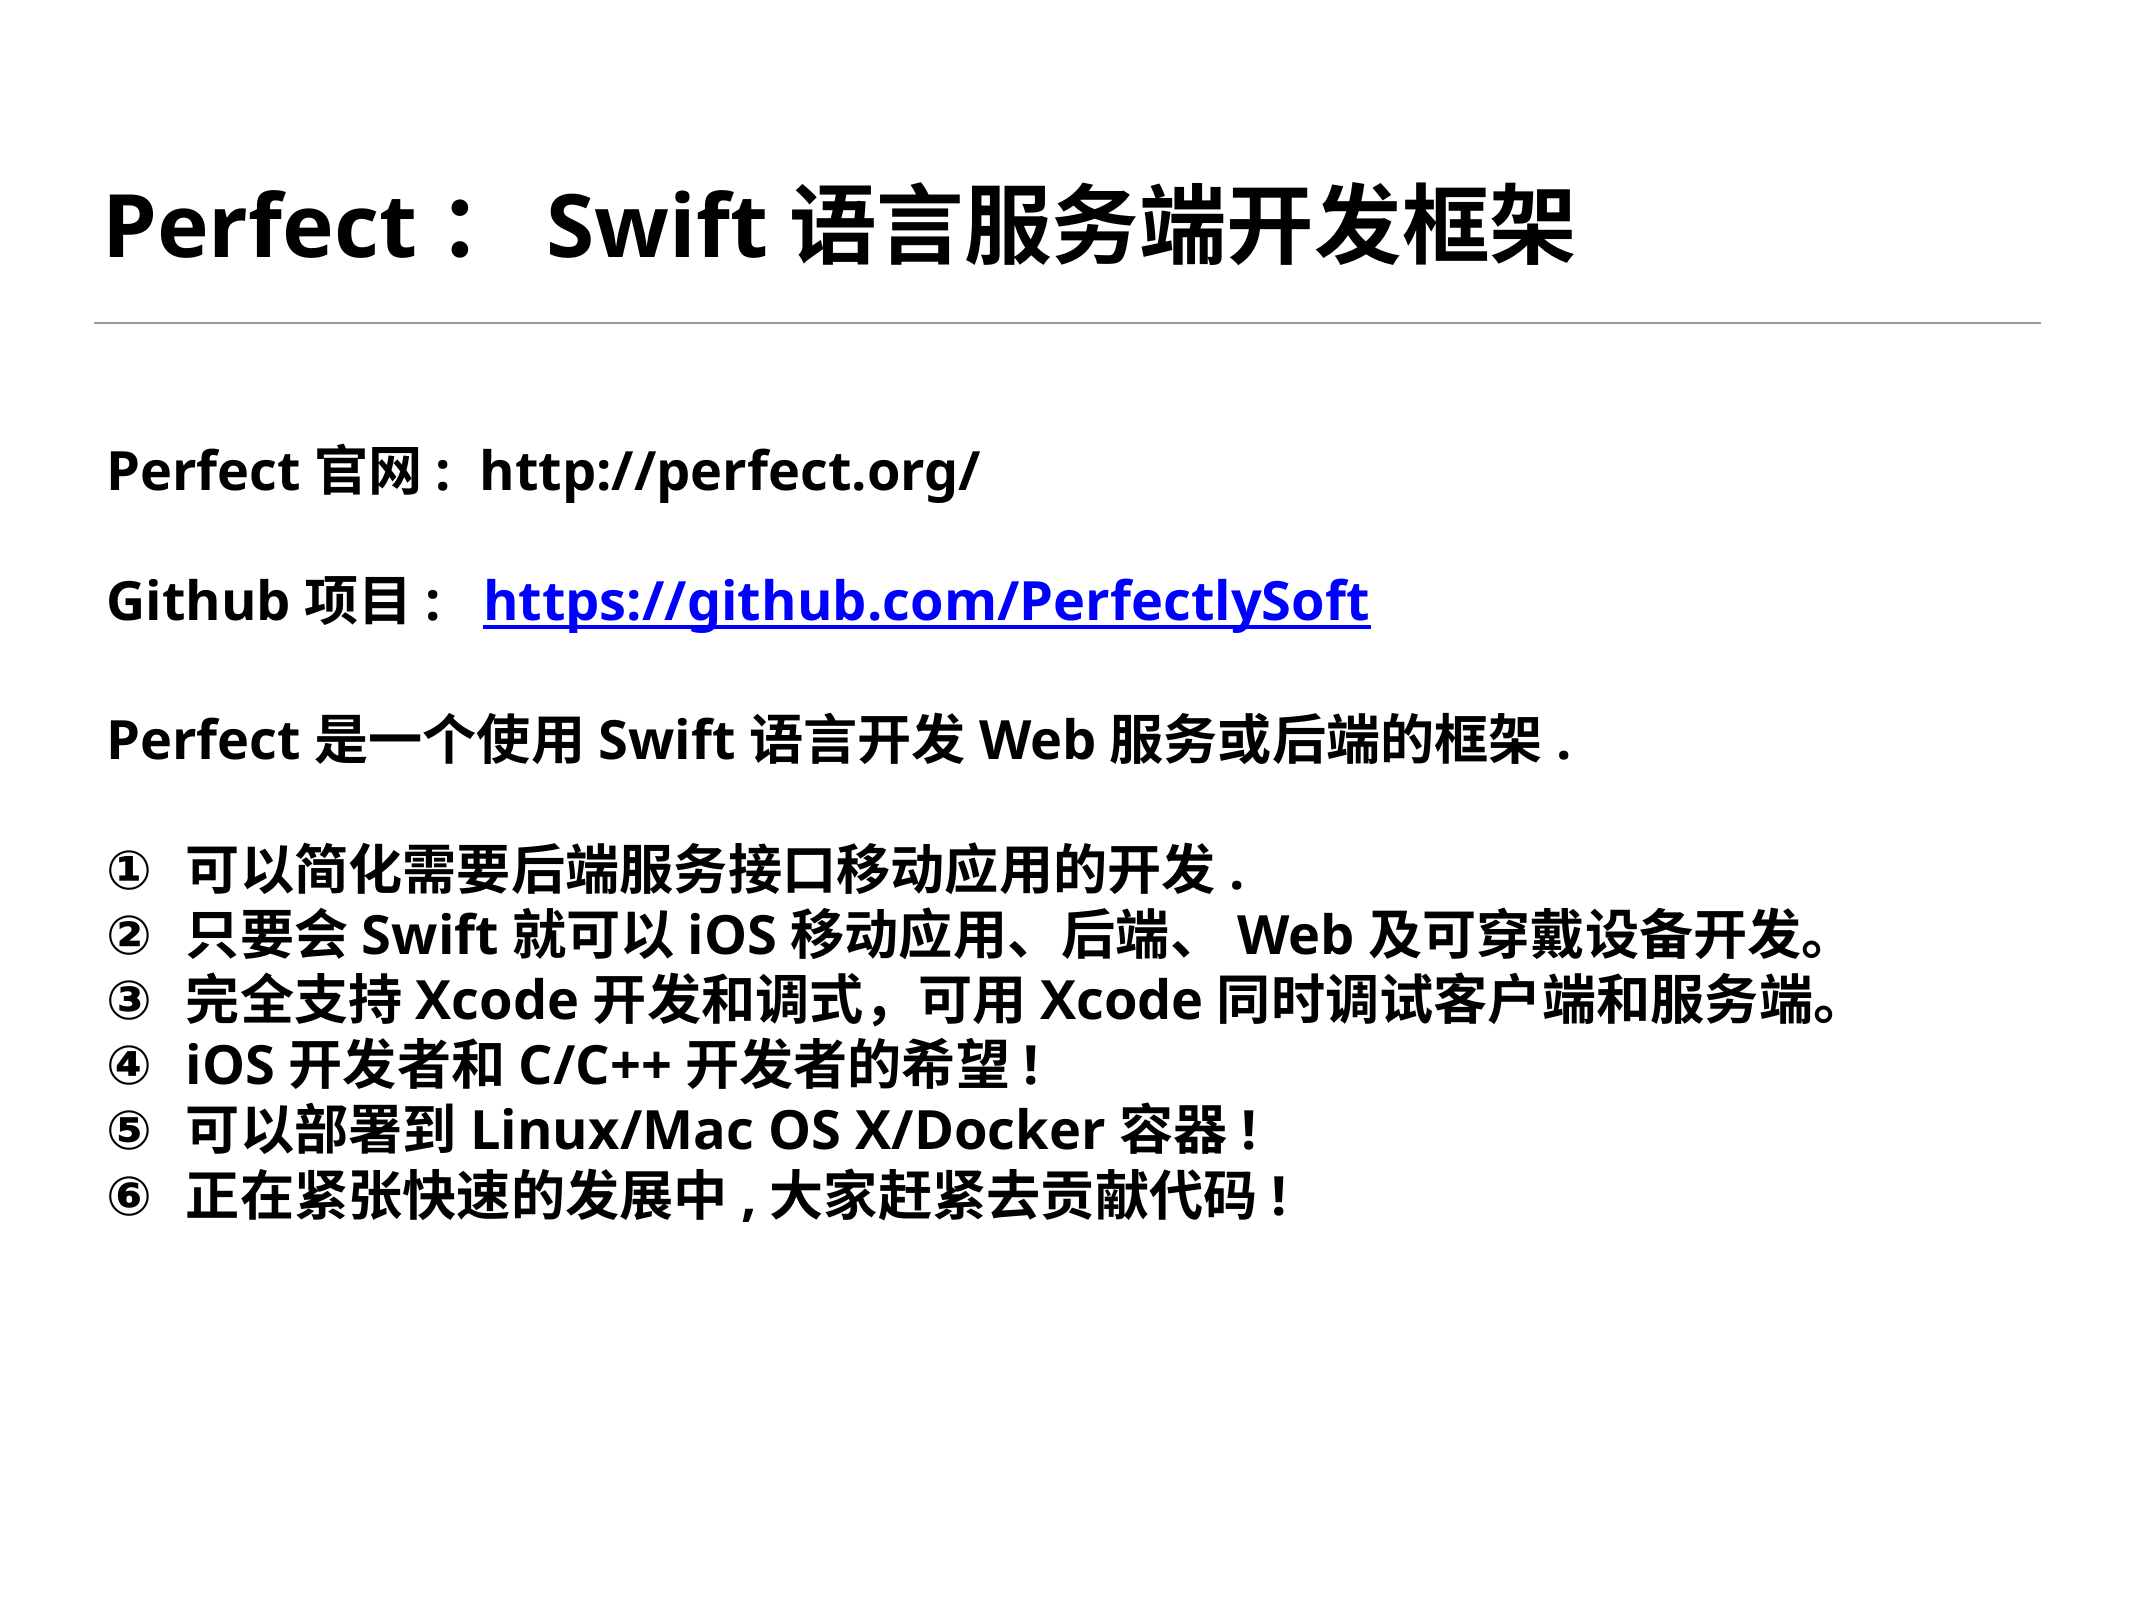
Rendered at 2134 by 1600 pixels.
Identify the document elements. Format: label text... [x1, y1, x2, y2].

title Perfect：Swift语言服务端开发框架 [93, 53, 2041, 284]
text_box Perfect官网: http://perfect.org/ Github项目: https://github.com/PerfectlySoft Perfect是一个使用Swift语言开发Web服务或后端的框架. 可以简化需要后端服务接口移动应用的开发. 只要会Swift就可以iOS移动应用、后端、Web及可穿戴设备开发。 完全支持Xcode开发和调式，可用Xcode同时调试客户端和服务端。 iOS开发者和C/C++开发者的希望! 可以部署到Linux/Mac OS X/Docker容器! 正在紧张快速的发展中,大家赶紧去贡献代码! [97, 362, 2036, 1491]
